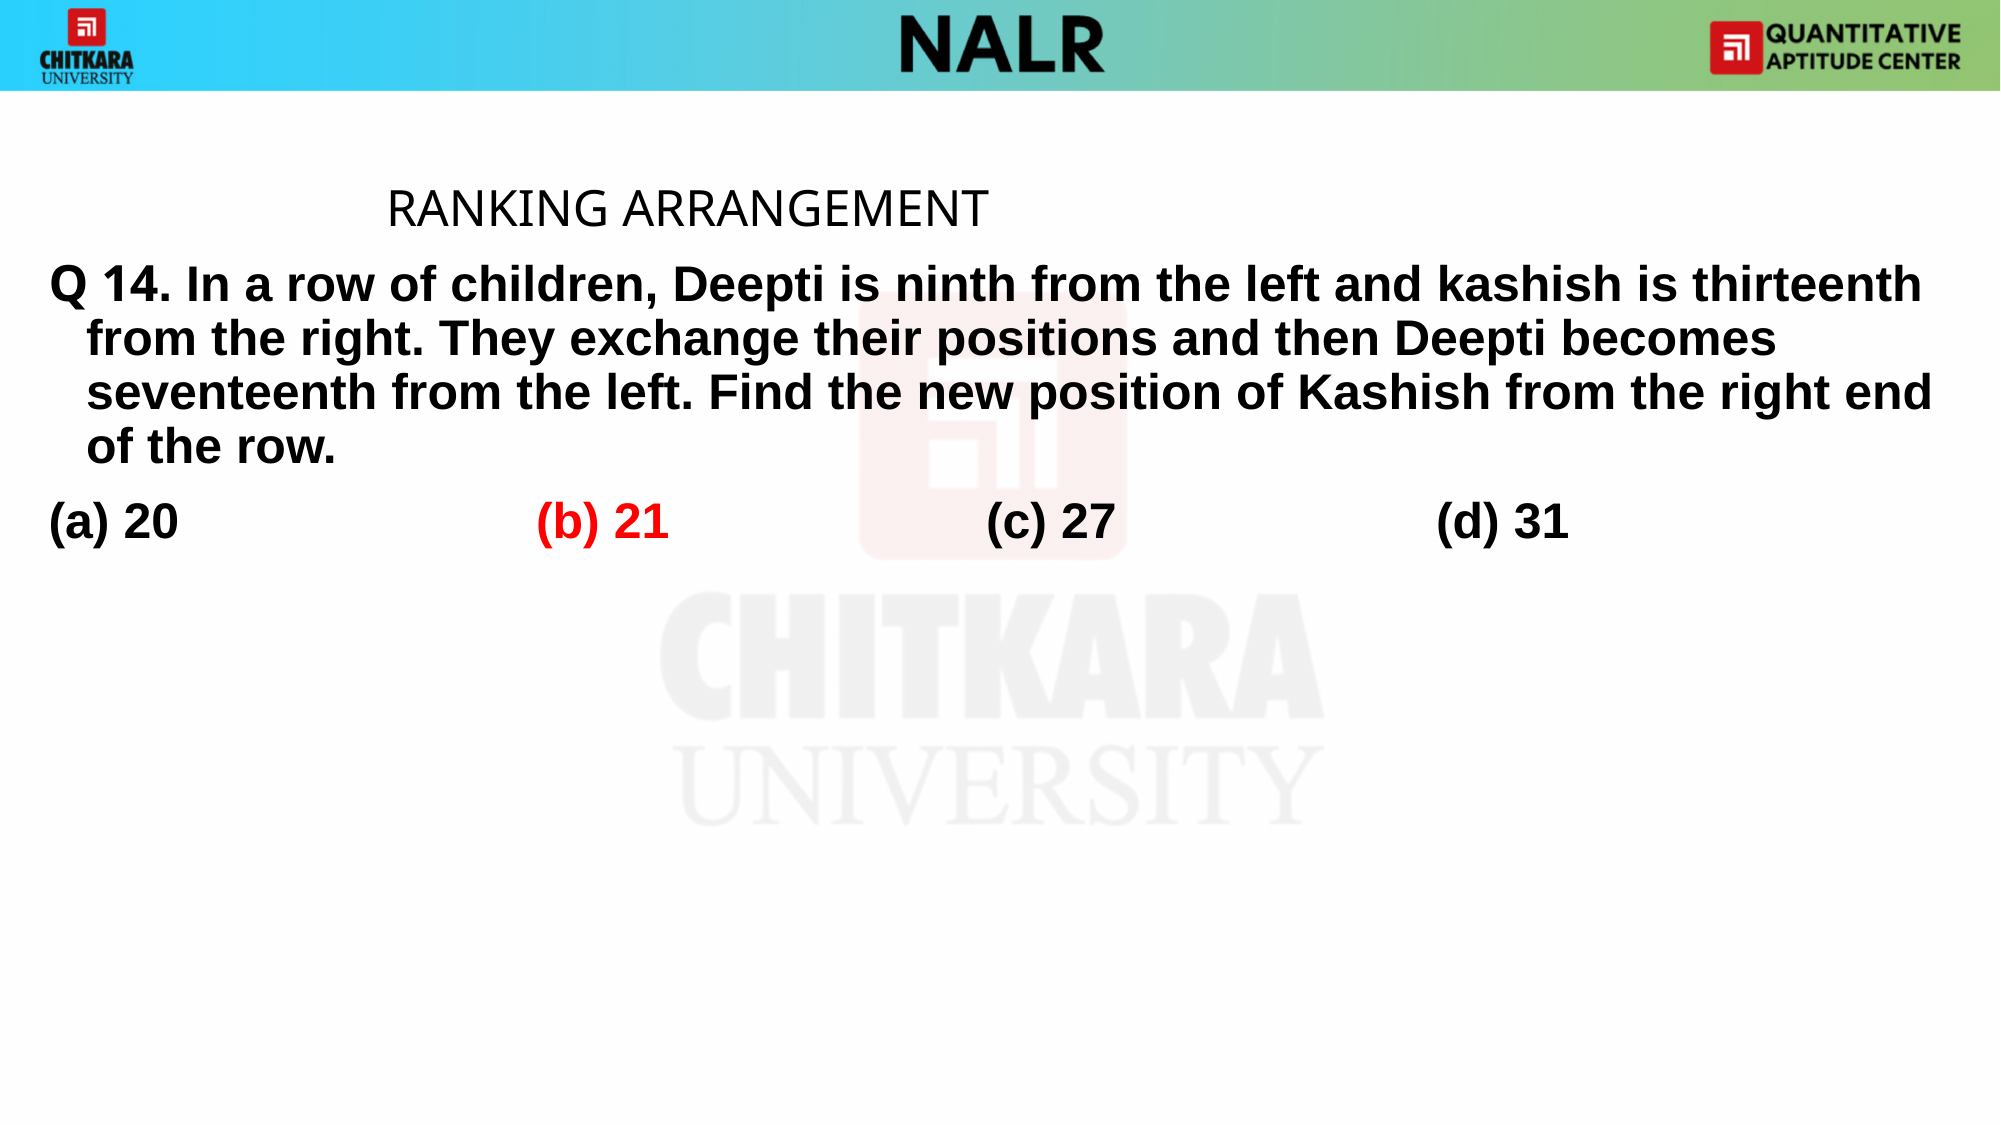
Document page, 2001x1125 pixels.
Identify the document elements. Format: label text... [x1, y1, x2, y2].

list RANKING ARRANGEMENT Q 14. In a row of children, Deepti is ninth from the left and kashish is thirteenth from the right. They exchange their positions and then Deepti becomes seventeenth from the left. Find the new position of Kashish from the right end of the row. (a) 20 (b) 21 (c) 27 (d) 31 [33, 175, 1959, 1053]
title [41, 31, 1959, 142]
picture [0, 0, 2001, 1125]
